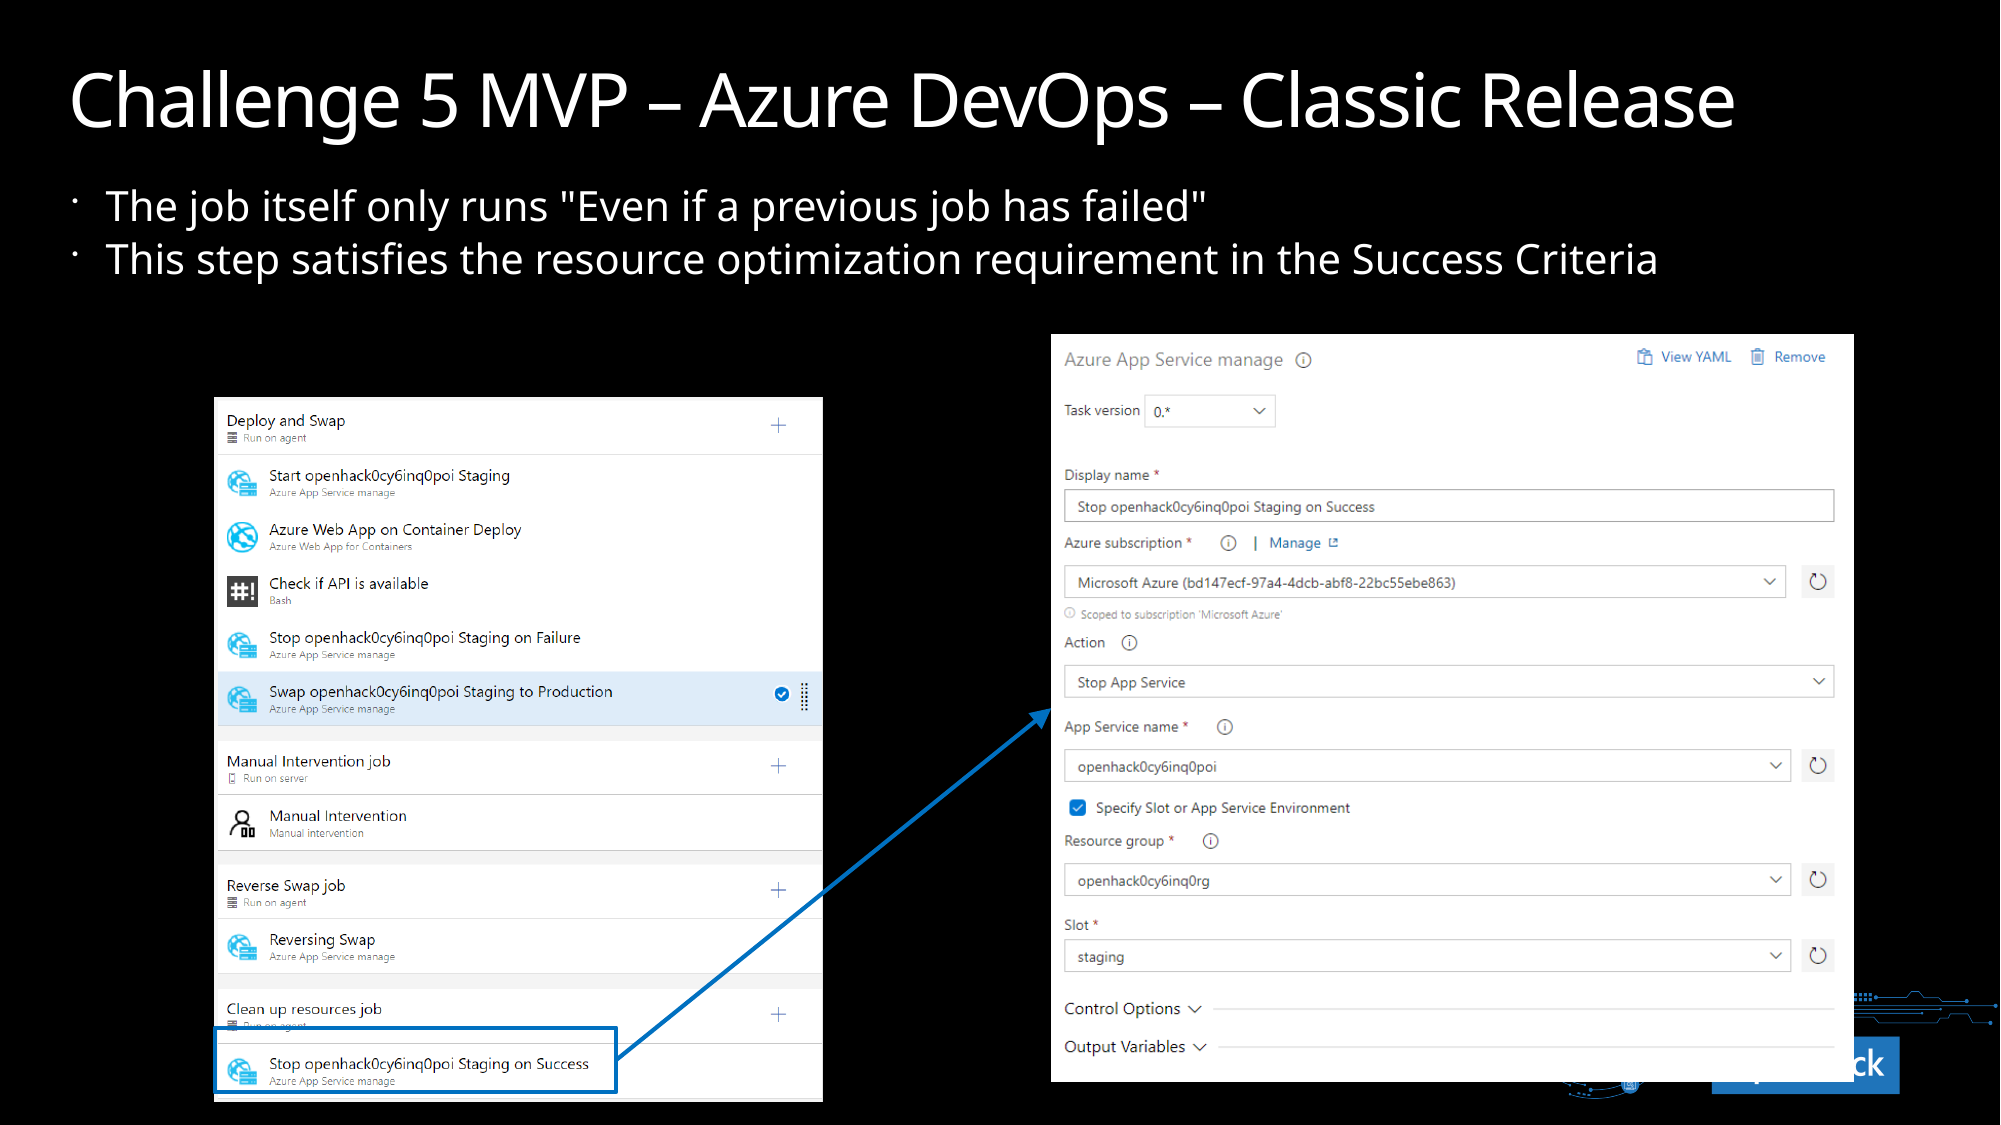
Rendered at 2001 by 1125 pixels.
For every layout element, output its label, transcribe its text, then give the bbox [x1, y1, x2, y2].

picture [1051, 334, 2000, 1099]
list The job itself only runs "Even if a previous job has failed" This step satisfies the resource optimization requirement in the Success Criteria [44, 170, 1929, 358]
title Challenge 5 MVP – Azure DevOps – Classic Release [44, 47, 1957, 158]
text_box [615, 707, 1051, 1061]
picture [214, 396, 823, 1102]
